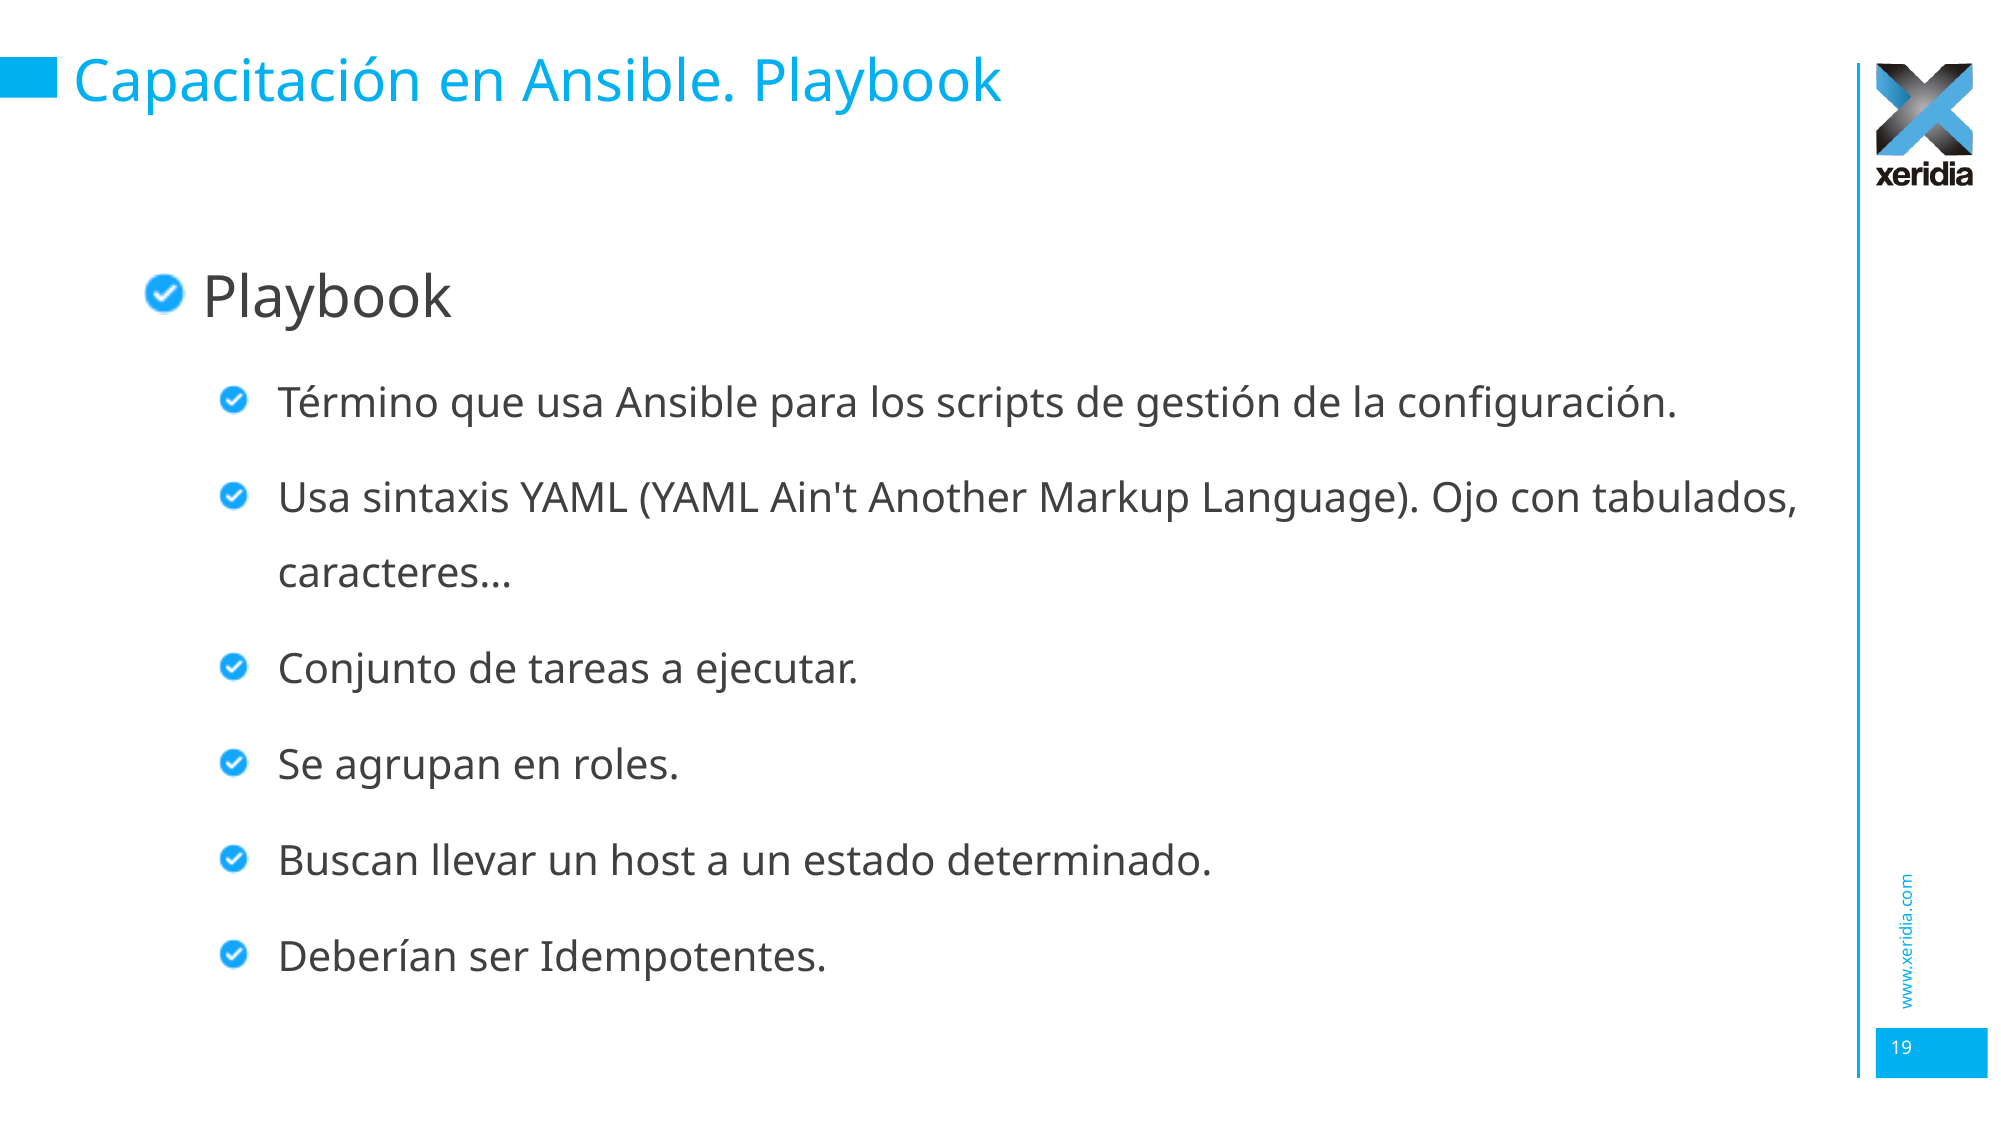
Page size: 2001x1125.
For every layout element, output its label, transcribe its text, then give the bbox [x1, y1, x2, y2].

picture [144, 273, 186, 315]
title Capacitación en Ansible. Playbook [59, 58, 1839, 202]
picture [219, 939, 249, 970]
picture [219, 844, 249, 874]
picture [1875, 63, 1973, 186]
picture [219, 652, 249, 682]
text_box Playbook Término que usa Ansible para los scripts de gestión de la configuración. Usa sintaxis YAML (YAML Ain't Another Markup Language). Ojo con tabulados, caracteres… Conjunto de tareas a ejecutar. Se agrupan en roles. Buscan llevar un host a un estado determinado. Deberían ser Idempotentes. [129, 217, 1819, 1022]
picture [219, 748, 249, 778]
picture [219, 385, 249, 415]
picture [219, 481, 249, 511]
